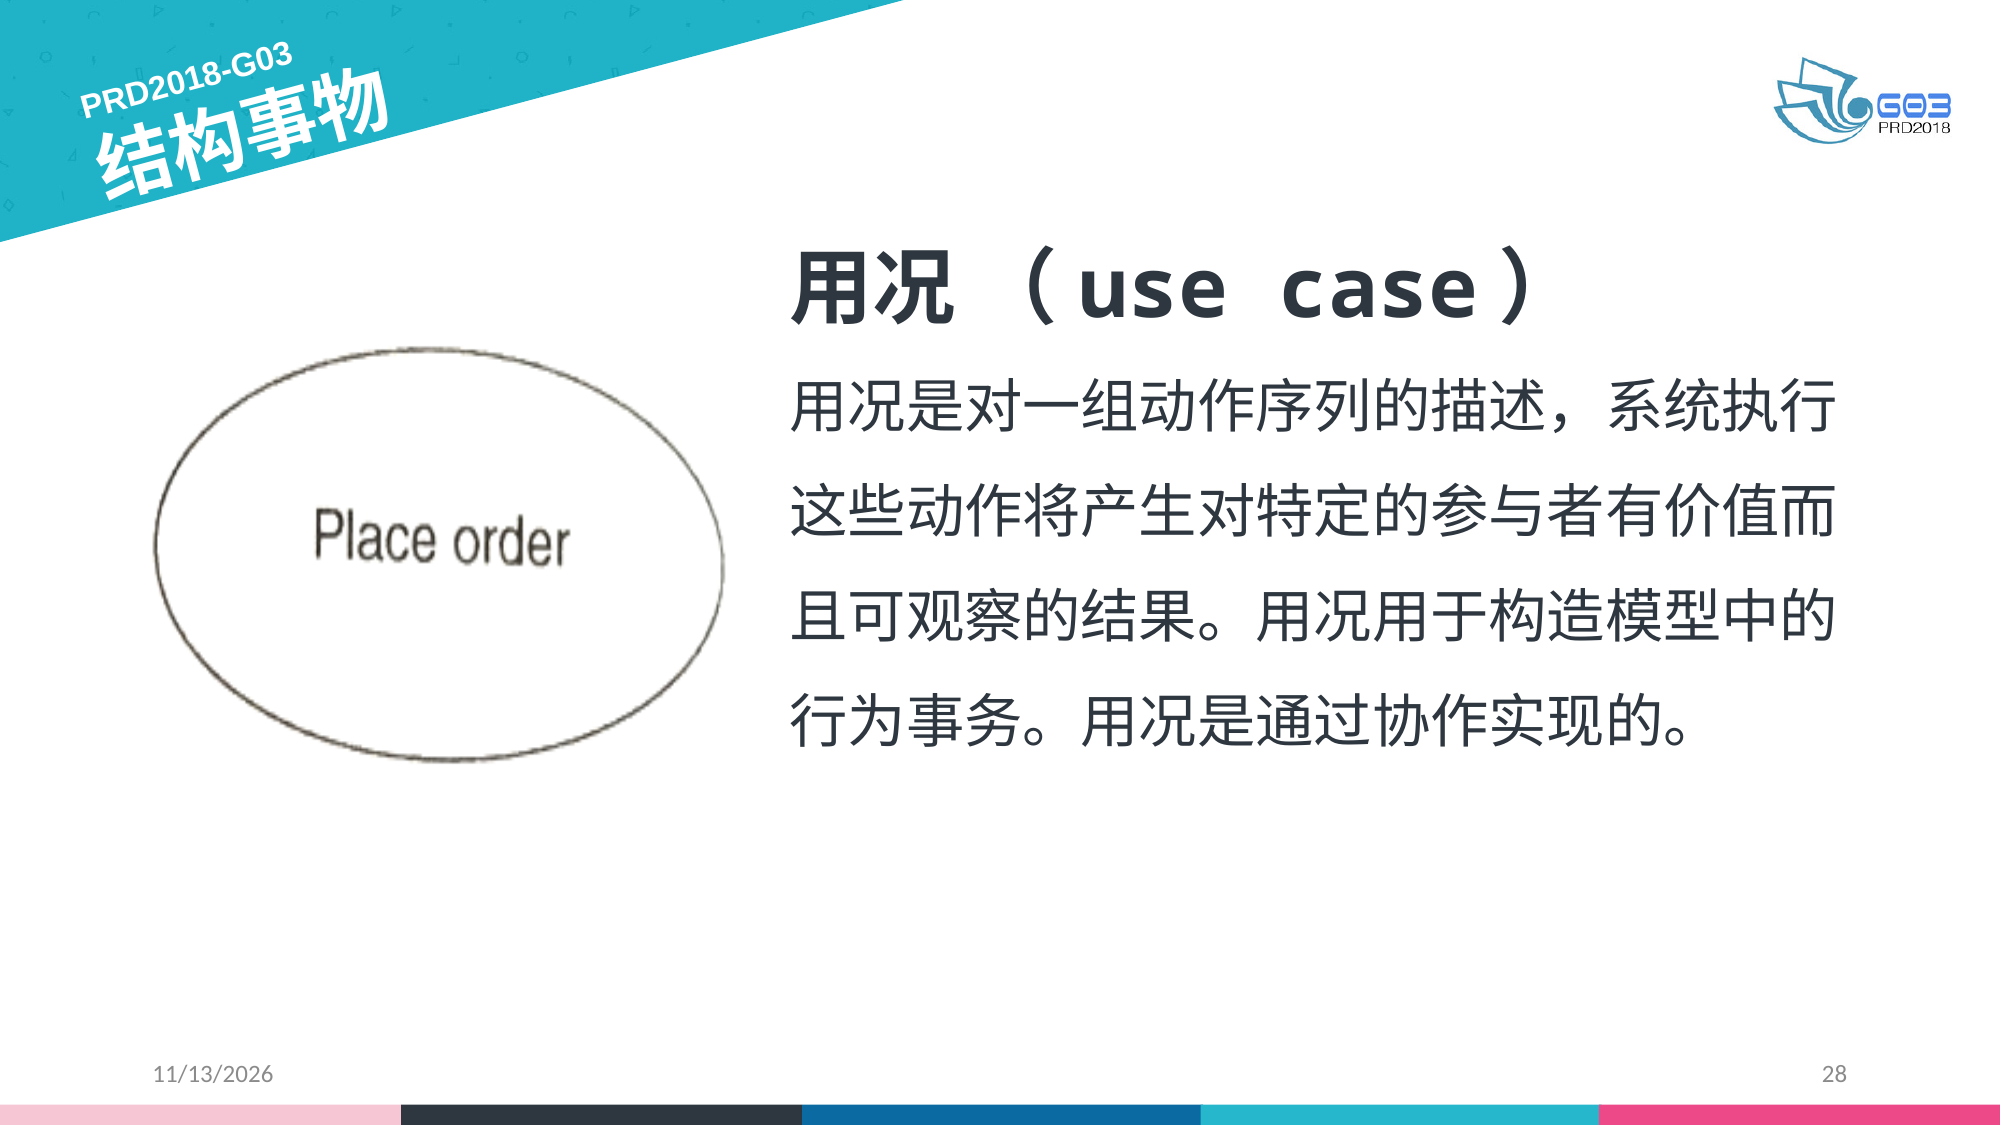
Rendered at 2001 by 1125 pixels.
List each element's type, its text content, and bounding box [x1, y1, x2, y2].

text_box 用况 （use case） 用况是对一组动作序列的描述，系统执行这些动作将产生对特定的参与者有价值而且可观察的结果。用况用于构造模型中的行为事务。用况是通过协作实现的。 [774, 177, 1906, 762]
text_box [379, 0, 904, 131]
text_box [0, 0, 366, 243]
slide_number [137, 1042, 588, 1103]
text_box PRD2018-G03 结构事物 [59, 0, 416, 224]
picture [89, 297, 775, 830]
slide_number 28 [1412, 1042, 1863, 1103]
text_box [0, 1104, 2000, 1125]
picture [1758, 2, 1967, 210]
